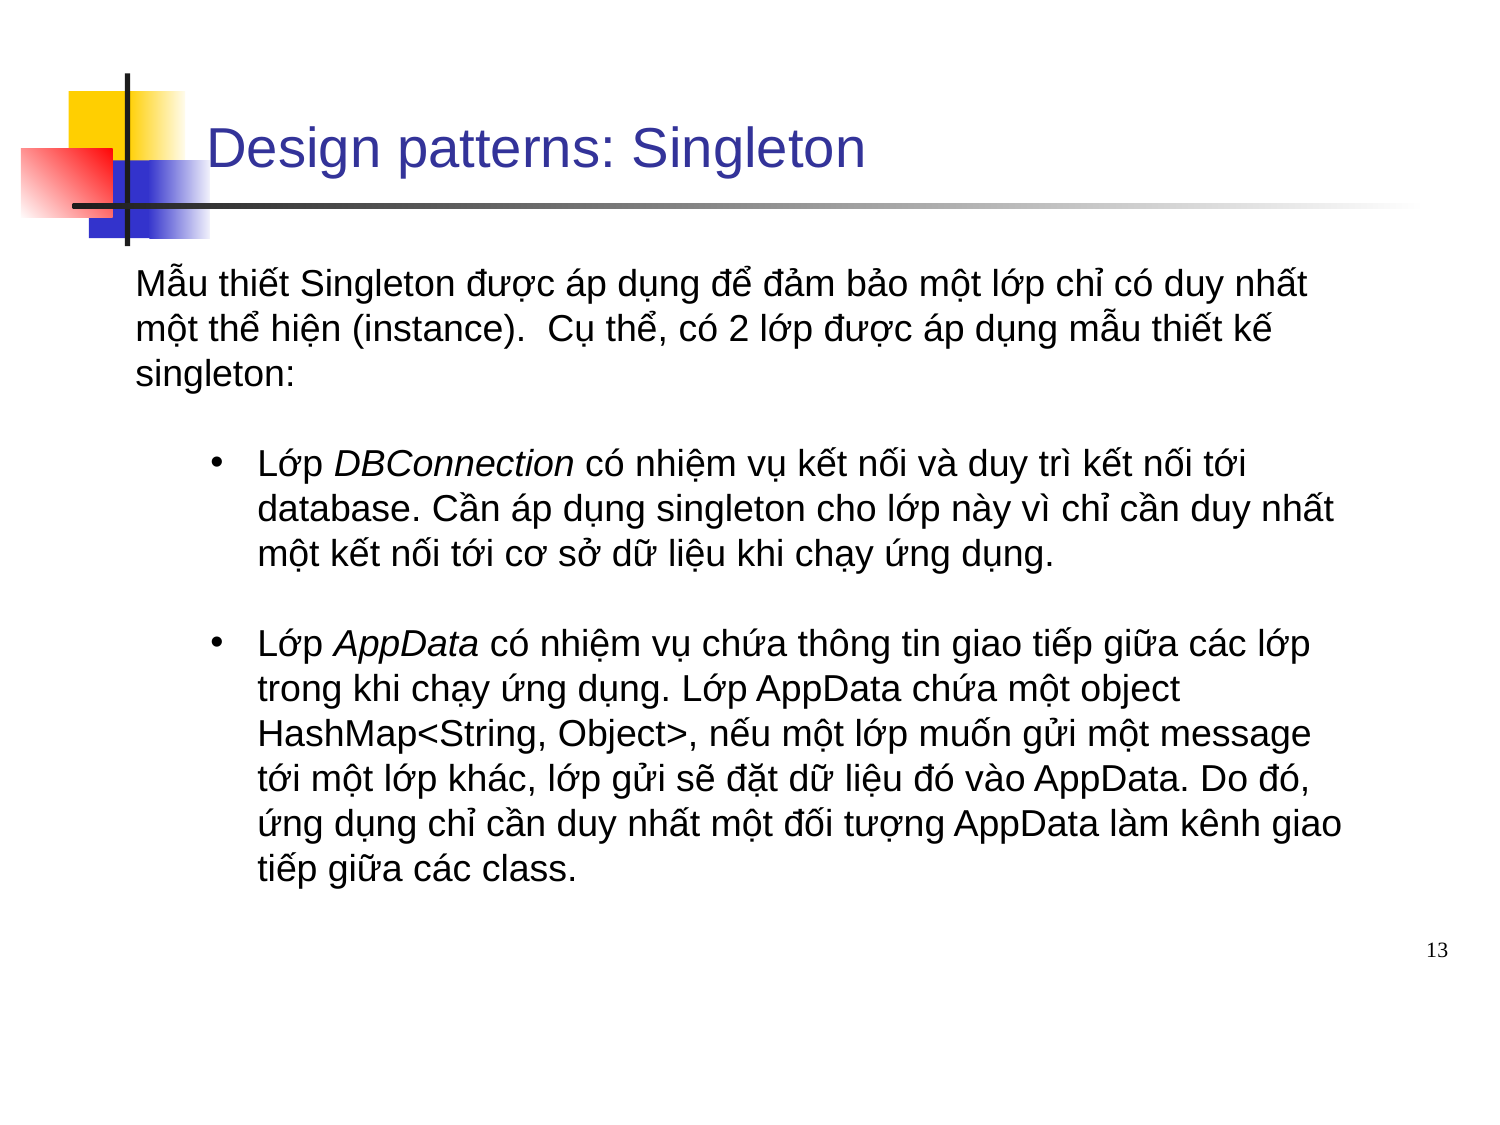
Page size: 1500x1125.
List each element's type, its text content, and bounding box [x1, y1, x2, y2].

title Design patterns: Singleton [191, 62, 1464, 187]
text_box Mẫu thiết Singleton được áp dụng để đảm bảo một lớp chỉ có duy nhất một thể hiện (instance). Cụ thể, có 2 lớp được áp dụng mẫu thiết kế singleton: Lớp DBConnection có nhiệm vụ kết nối và duy trì kết nối tới database. Cần áp dụng singleton cho lớp này vì chỉ cần duy nhất một kết nối tới cơ sở dữ liệu khi chạy ứng dụng. Lớp AppData có nhiệm vụ chứa thông tin giao tiếp giữa các lớp trong khi chạy ứng dụng. Lớp AppData chứa một object HashMap<String, Object>, nếu một lớp muốn gửi một message tới một lớp khác, lớp gửi sẽ đặt dữ liệu đó vào AppData. Do đó, ứng dụng chỉ cần duy nhất một đối tượng AppData làm kênh giao tiếp giữa các class. [120, 251, 1380, 1002]
slide_number 13 [1380, 912, 1464, 970]
